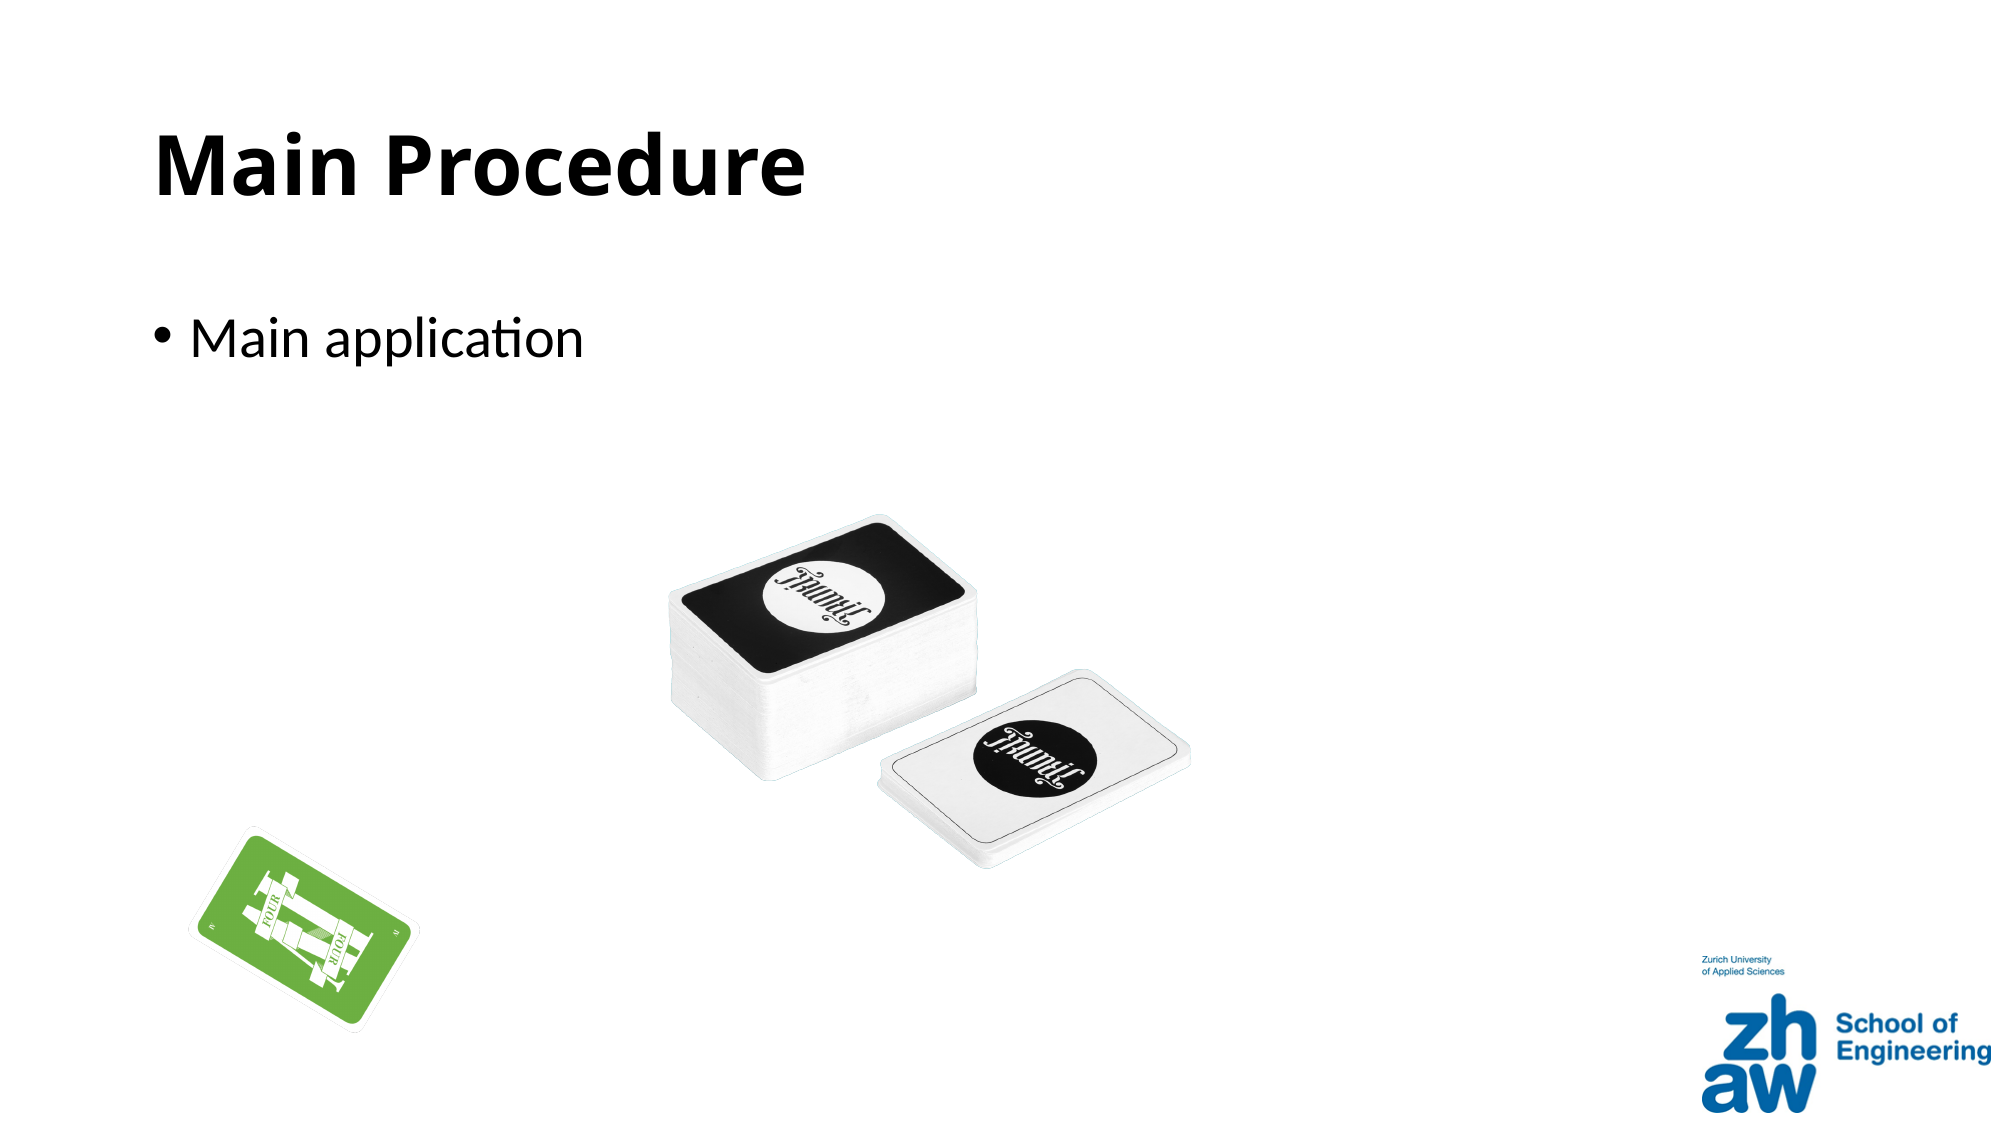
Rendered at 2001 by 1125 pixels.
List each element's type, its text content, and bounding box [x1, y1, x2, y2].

picture [1702, 956, 1991, 1113]
list Main application [137, 299, 1863, 1014]
picture [185, 823, 423, 1036]
title Main Procedure [137, 59, 1863, 278]
picture [597, 467, 1282, 924]
